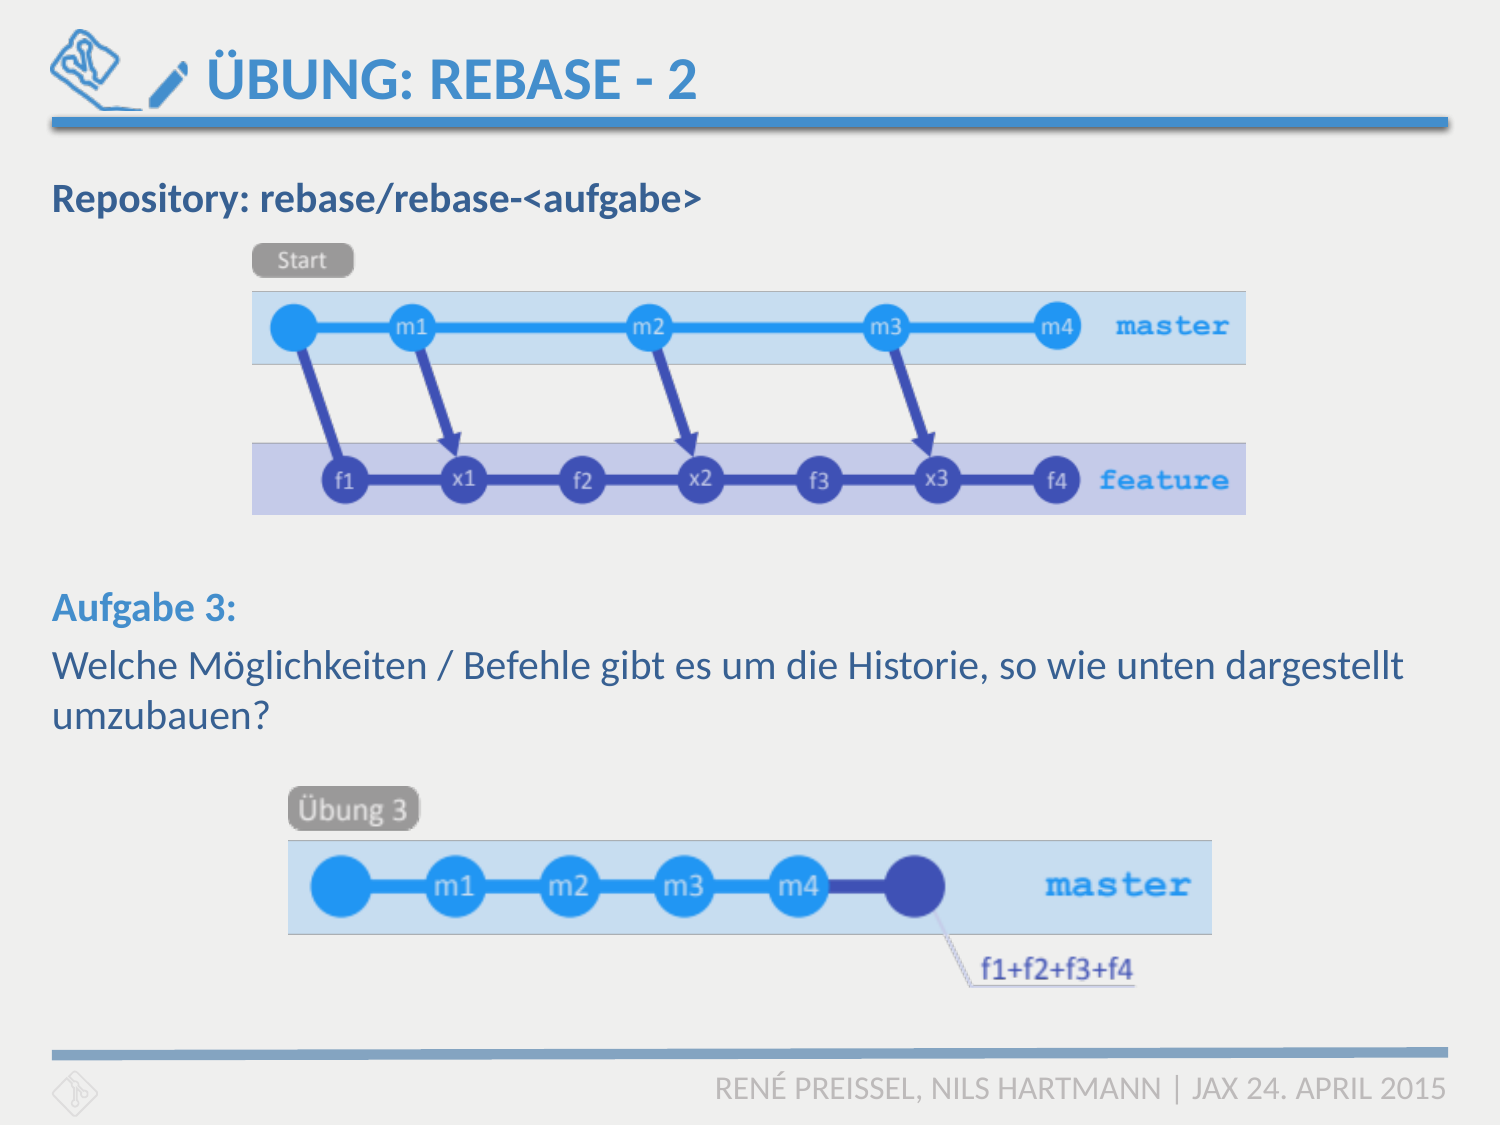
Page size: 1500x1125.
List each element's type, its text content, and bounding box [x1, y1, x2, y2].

picture [287, 786, 1213, 988]
title ÜBUNG: REBASE - 2 [206, 38, 1390, 112]
list Repository: rebase/rebase-<aufgabe> Aufgabe 3: Welche Möglichkeiten / Befehle gibt es um die Historie, so wie unten dargestellt umzubauen? [51, 170, 1449, 1005]
picture [251, 243, 1247, 515]
